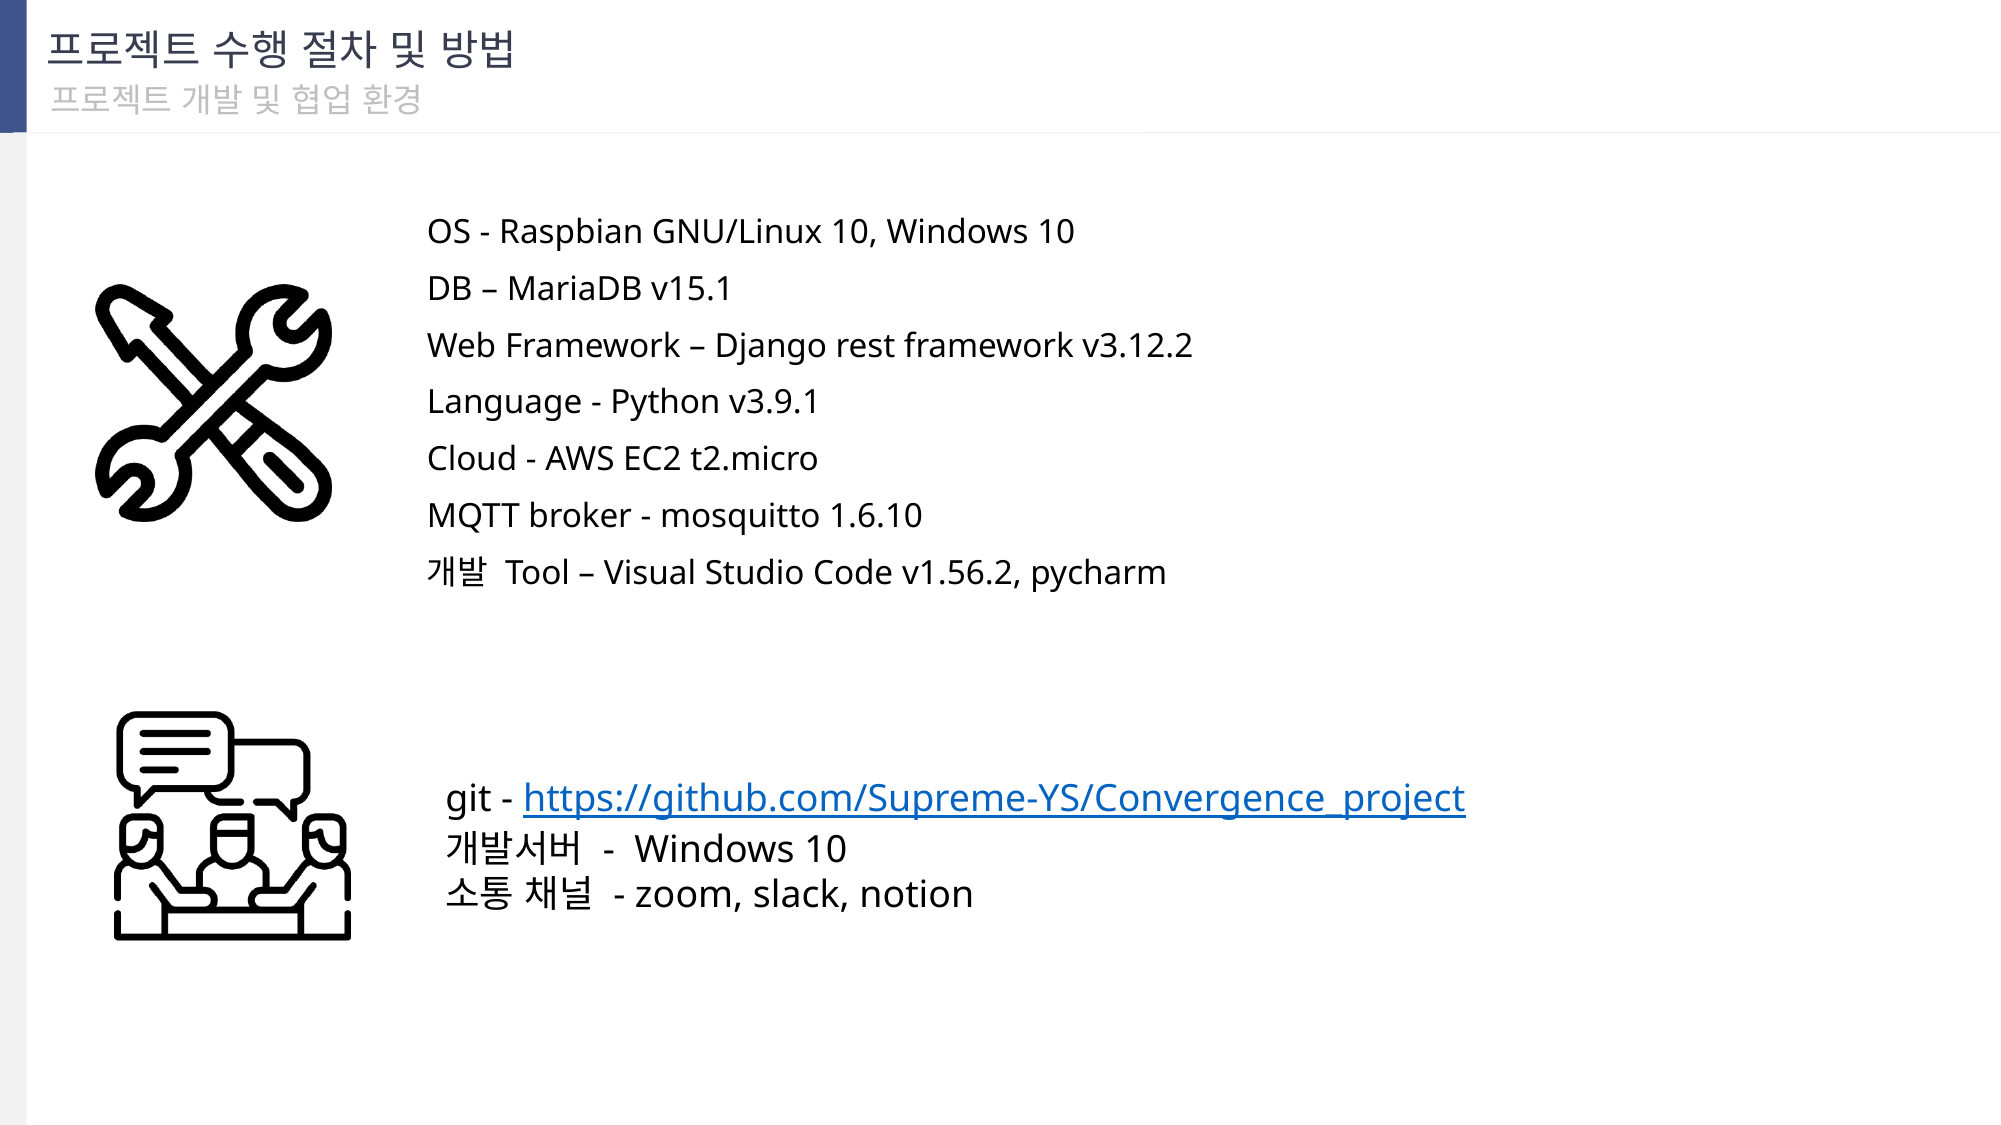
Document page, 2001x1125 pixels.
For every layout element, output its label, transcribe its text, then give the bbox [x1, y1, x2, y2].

list OS - Raspbian GNU/Linux 10, Windows 10 DB – MariaDB v15.1 Web Framework – Django rest framework v3.12.2 Language - Python v3.9.1 Cloud - AWS EC2 t2.micro MQTT broker - mosquitto 1.6.10 개발 Tool – Visual Studio Code v1.56.2, pycharm [411, 207, 1829, 708]
picture [114, 707, 351, 944]
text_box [40, 16, 524, 128]
text_box git - https://github.com/Supreme-YS/Convergence_project 개발서버 - Windows 10 소통 채널 - zoom, slack, notion [430, 766, 1867, 923]
picture [95, 284, 332, 522]
